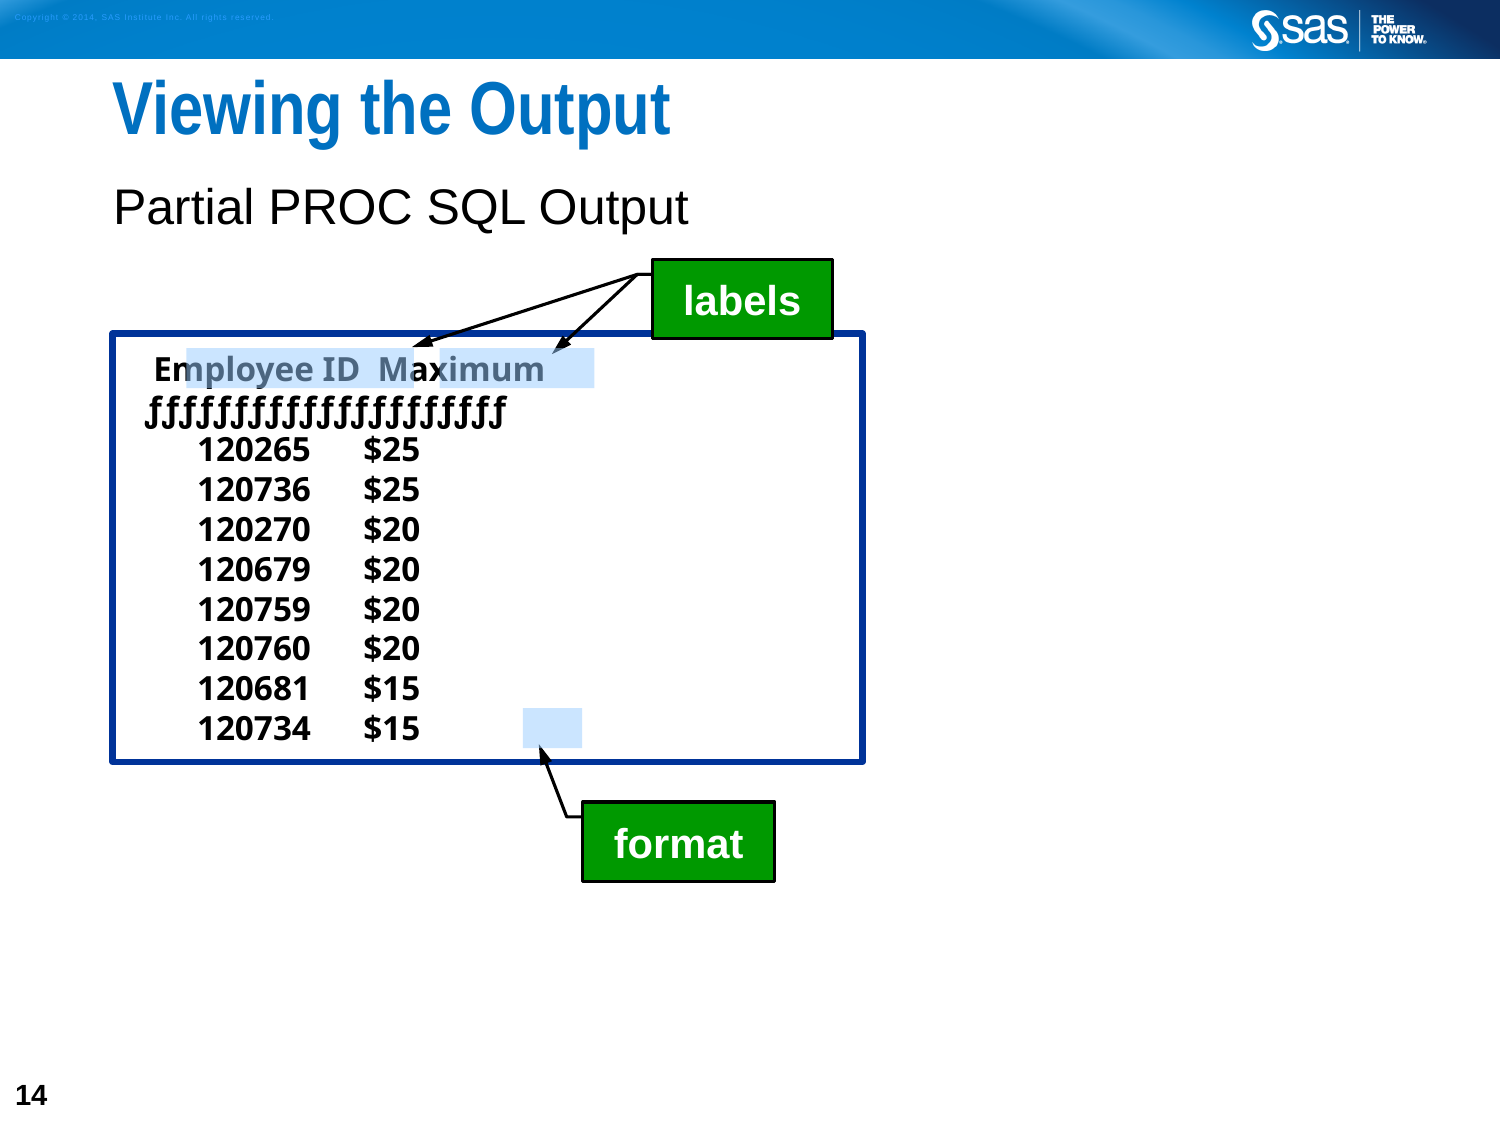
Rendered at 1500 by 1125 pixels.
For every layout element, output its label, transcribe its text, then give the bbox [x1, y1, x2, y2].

title Viewing the Output [112, 75, 1500, 187]
picture [0, 0, 1500, 59]
text_box labels [555, 259, 833, 348]
text_box [411, 274, 636, 348]
text_box [439, 348, 595, 389]
text_box Employee ID Maximum ƒƒƒƒƒƒƒƒƒƒƒƒƒƒƒƒƒƒƒƒƒ 120265 $25 120736 $25 120270 $20 120679 $20 120759 $20 120760 $20 120681 $15 120734 $15 [112, 333, 863, 762]
text_box [522, 708, 583, 749]
text_box [262, 587, 1225, 663]
text_box [186, 348, 414, 389]
text_box format [539, 749, 775, 882]
text_box Partial PROC SQL Output [113, 174, 690, 235]
